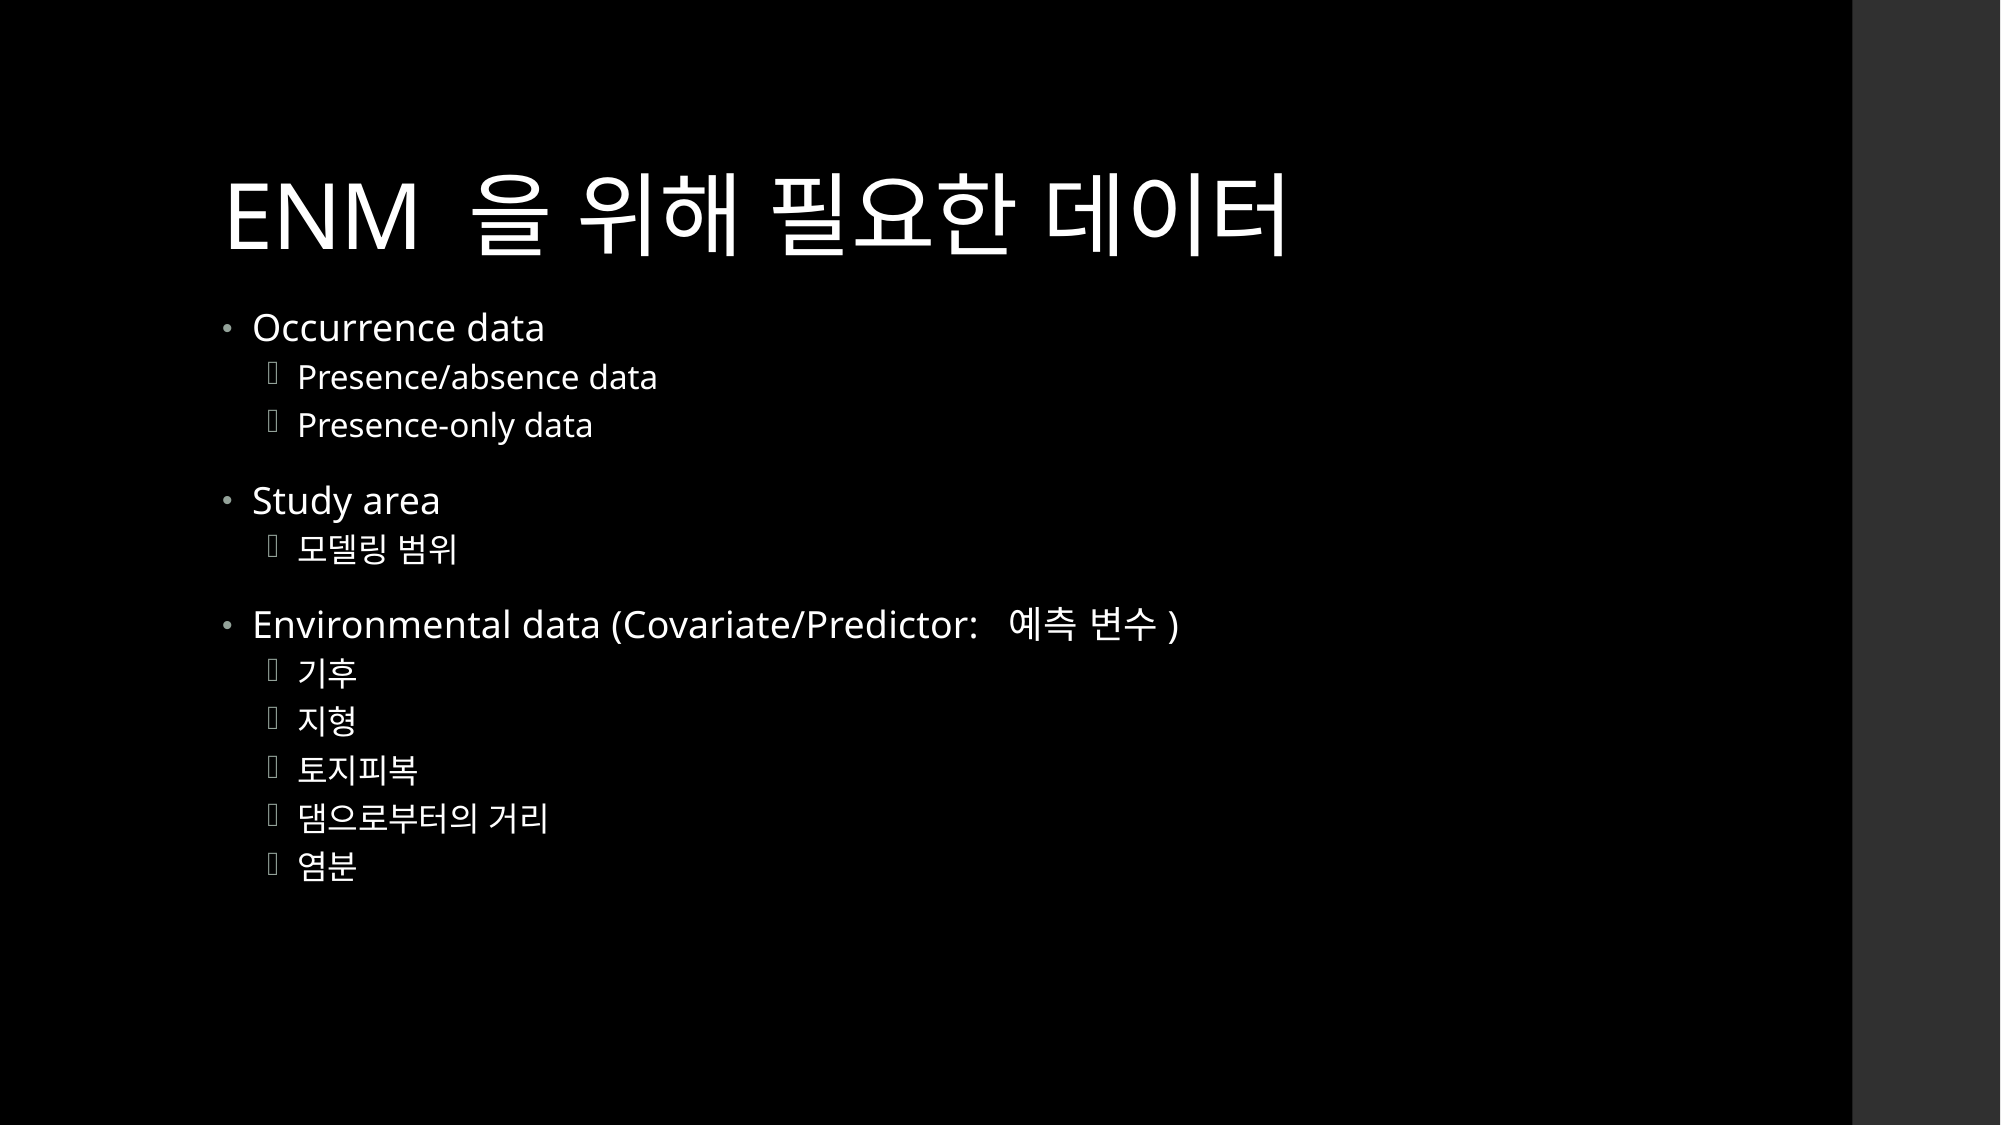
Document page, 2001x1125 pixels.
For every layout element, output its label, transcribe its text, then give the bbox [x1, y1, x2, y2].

title ENM 을 위해 필요한 데이터 [206, 60, 1797, 278]
list Occurrence data Presence/absence data Presence-only data Study area 모델링 범위 Environmental data (Covariate/Predictor: 예측 변수) 기후 지형 토지피복 댐으로부터의 거리 염분 [206, 299, 1617, 1014]
